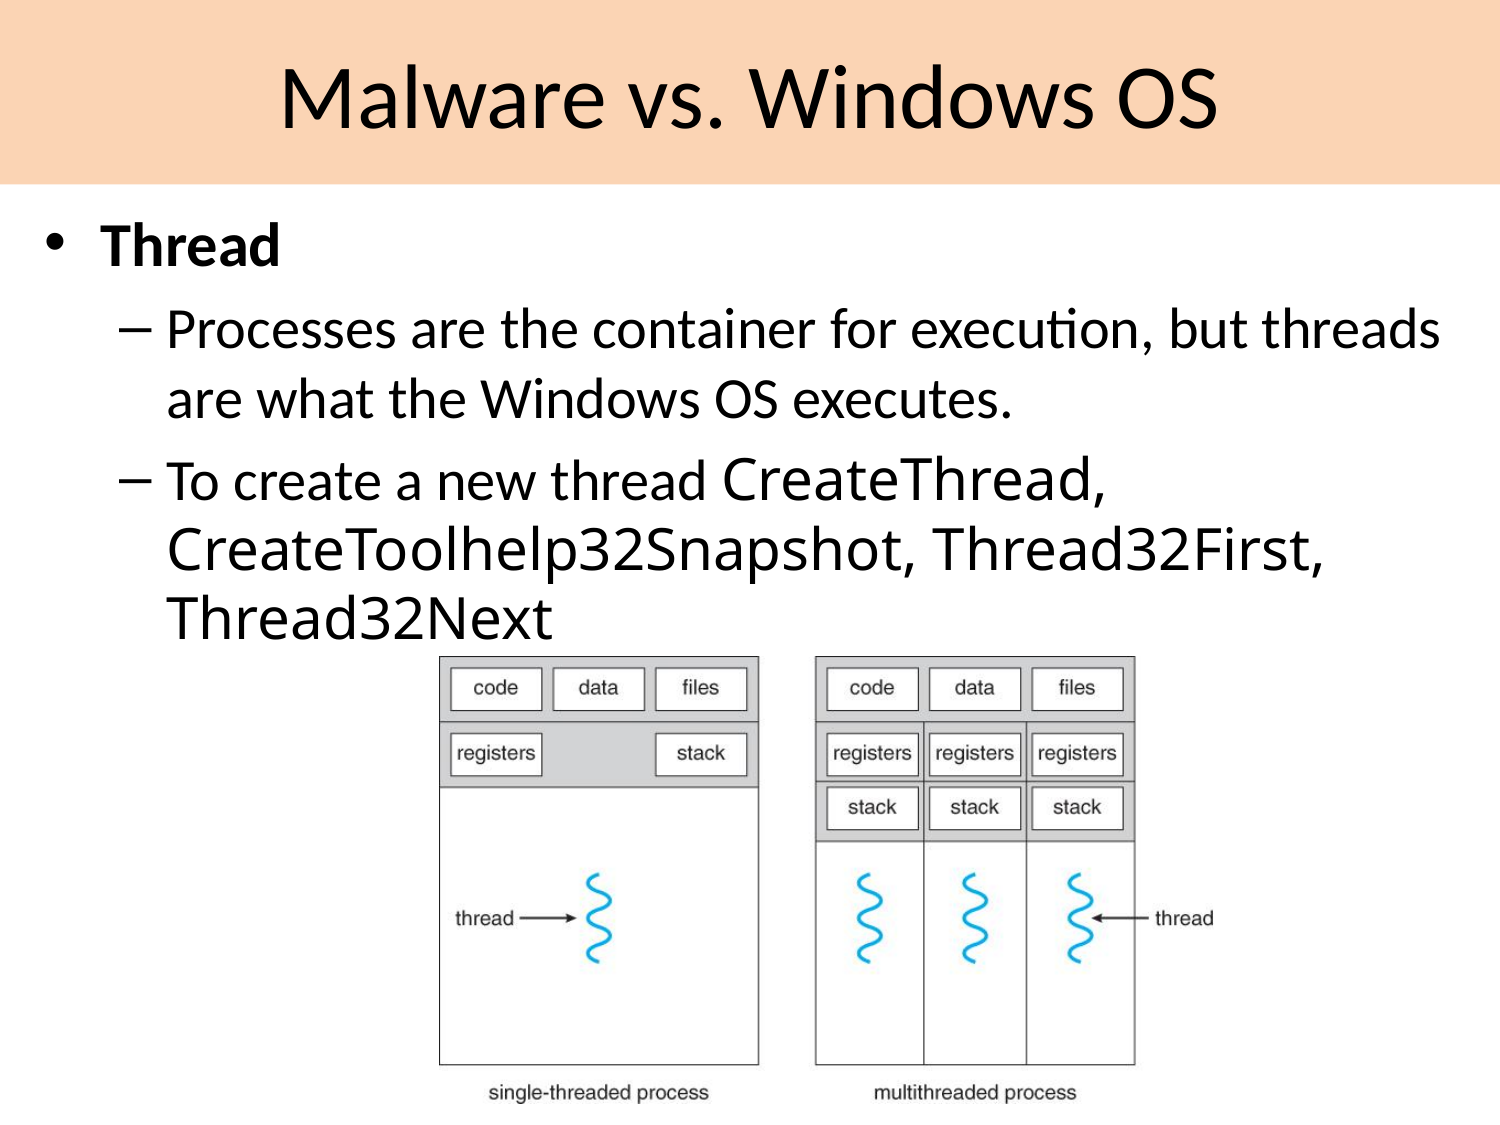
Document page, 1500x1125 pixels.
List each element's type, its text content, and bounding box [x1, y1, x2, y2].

list Thread Processes are the container for execution, but threads are what the Windows OS executes. To create a new thread CreateThread, CreateToolhelp32Snapshot, Thread32First, Thread32Next [29, 196, 1471, 1035]
title Malware vs. Windows OS [0, 0, 1500, 185]
picture [439, 656, 1214, 1104]
